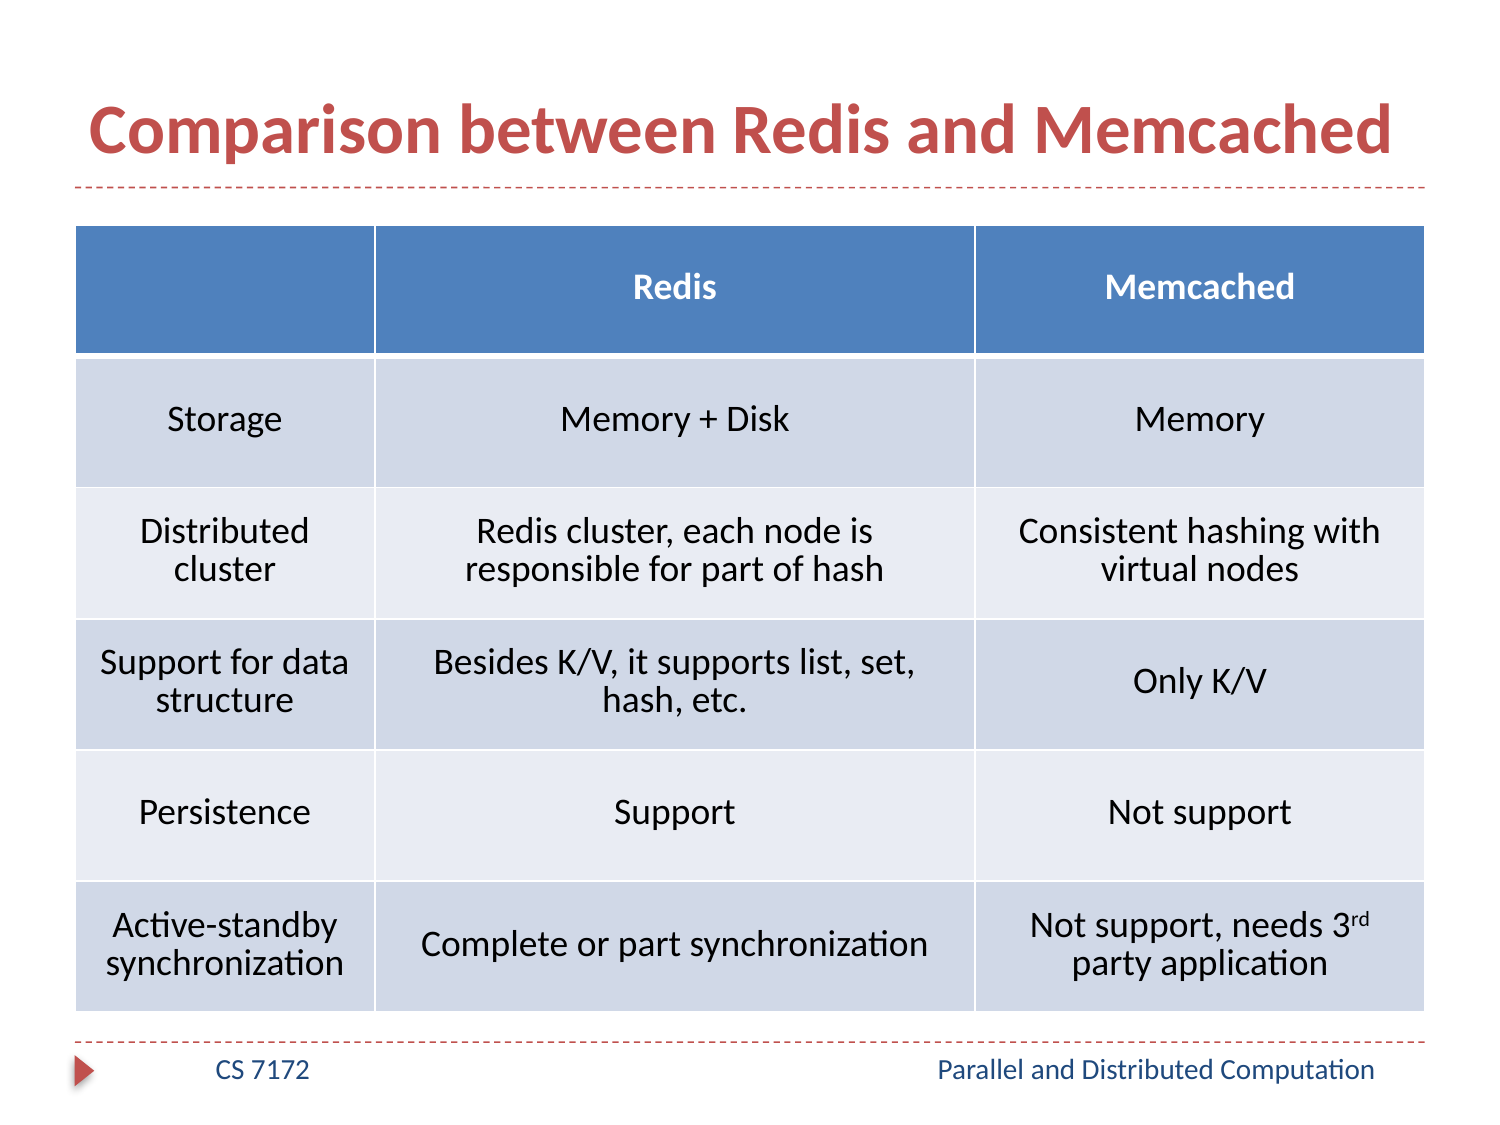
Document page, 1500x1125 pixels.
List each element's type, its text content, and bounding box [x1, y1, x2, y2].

table_cell Persistence [76, 751, 374, 880]
table_cell Memory [976, 359, 1424, 487]
table_cell Distributed cluster [76, 488, 374, 618]
table_cell Not support, needs 3rd party application [976, 882, 1424, 1011]
table_header Memcached [976, 226, 1424, 353]
title Comparison between Redis and Memcached [75, 12, 1425, 175]
table_cell Redis cluster, each node is responsible for part of hash [376, 488, 974, 618]
slide_number CS 7172 [100, 1042, 426, 1103]
table_cell Not support [976, 751, 1424, 880]
slide_number Parallel and Distributed Computation [887, 1042, 1426, 1103]
table_cell Complete or part synchronization [376, 882, 974, 1011]
table_cell Storage [76, 359, 374, 487]
table_cell Only K/V [976, 620, 1424, 749]
table_cell Besides K/V, it supports list, set, hash, etc. [376, 620, 974, 749]
table_cell Active-standby synchronization [76, 882, 374, 1011]
table_header Redis [376, 226, 974, 353]
table_cell Support for data structure [76, 620, 374, 749]
table_cell Memory + Disk [376, 359, 974, 487]
table_cell Consistent hashing with virtual nodes [976, 488, 1424, 618]
table_header [76, 226, 374, 353]
table_cell Support [376, 751, 974, 880]
